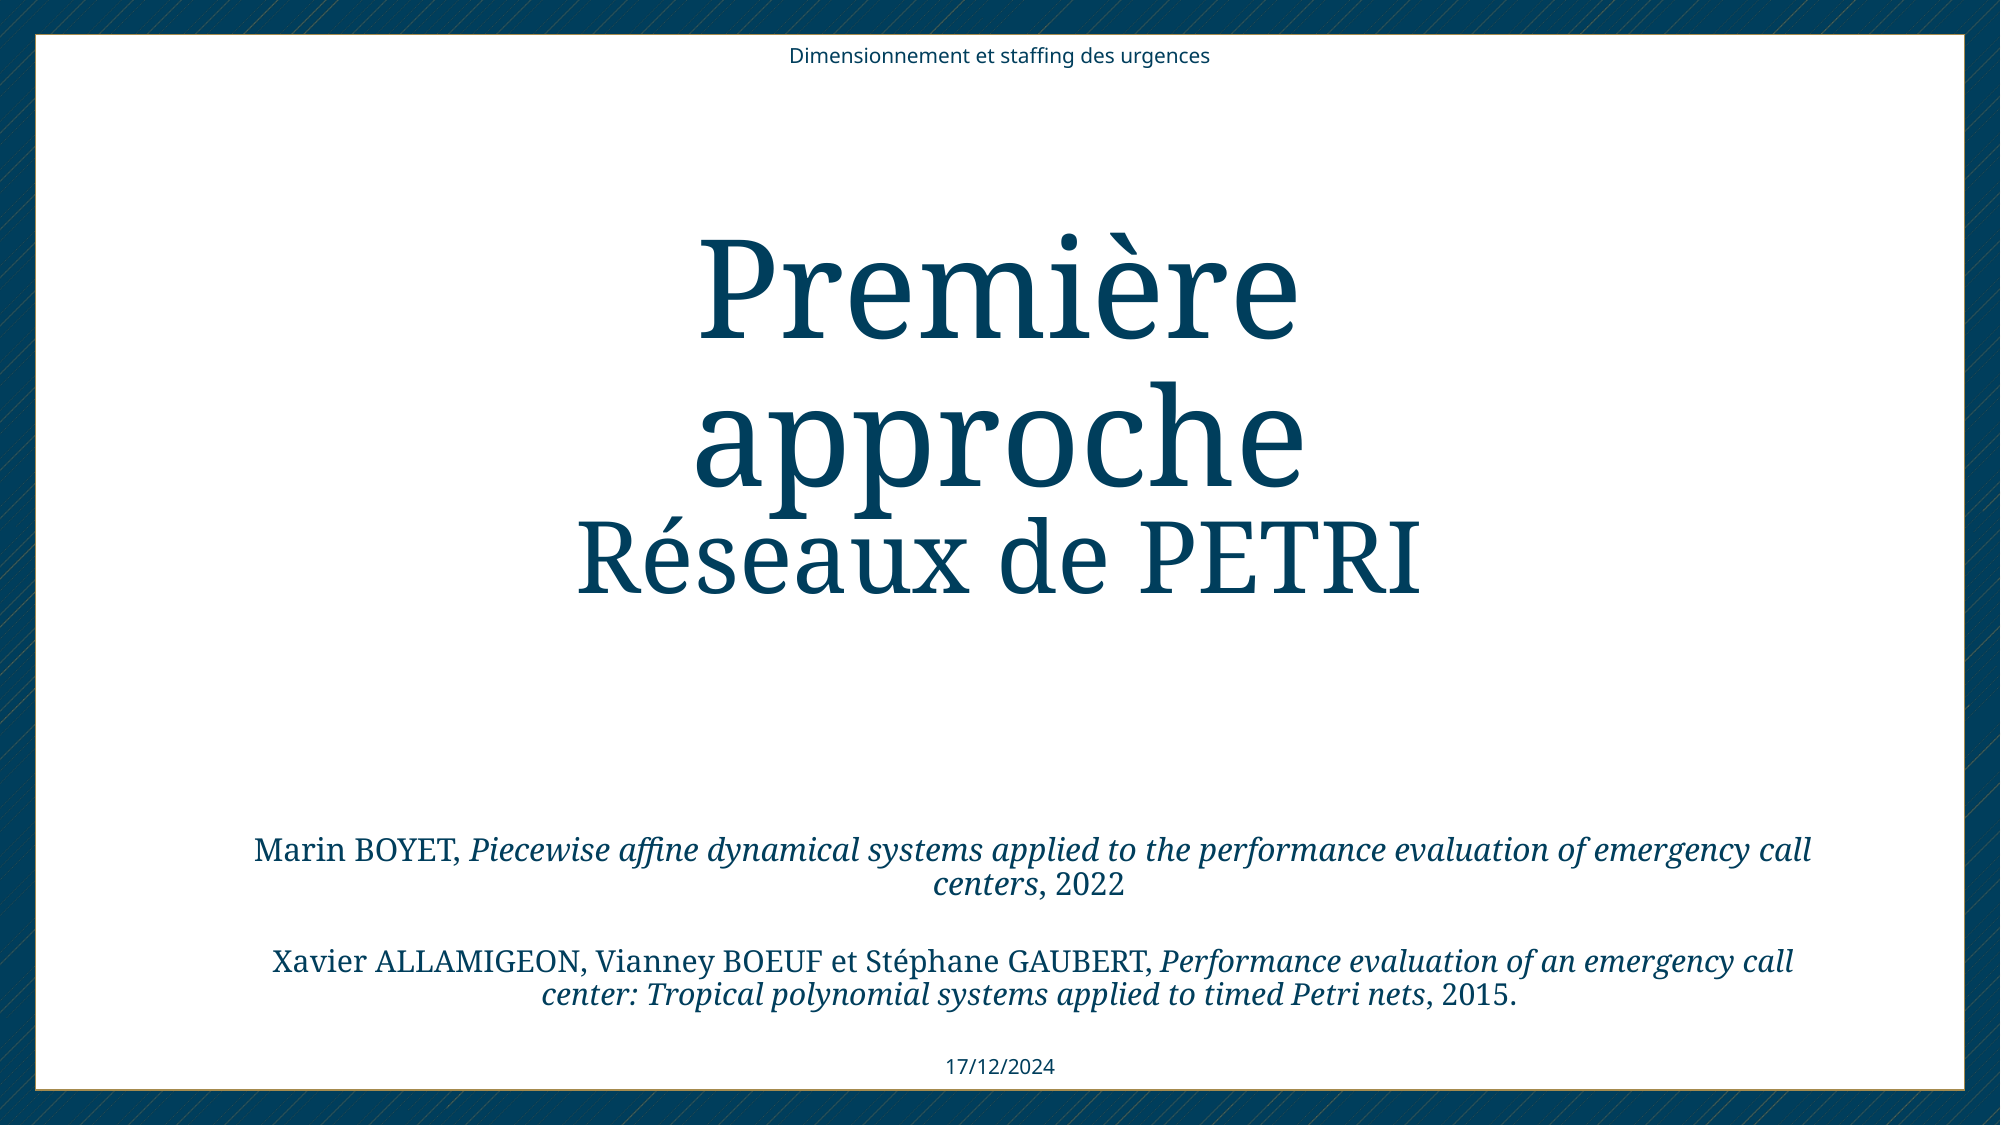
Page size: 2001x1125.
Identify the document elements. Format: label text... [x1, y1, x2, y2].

text_box Réseaux de PETRI [416, 388, 1583, 734]
list Première approche [416, 195, 1583, 388]
text_box Xavier ALLAMIGEON, Vianney BOEUF et Stéphane GAUBERT, Performance evaluation of an emergency call center: Tropical polynomial systems applied to timed Petri nets, 2015. [251, 944, 1815, 1014]
list Dimensionnement et staffing des urgences [764, 53, 1235, 68]
list 17/12/2024 [799, 1057, 1201, 1086]
text_box Marin BOYET, Piecewise affine dynamical systems applied to the performance evaluation of emergency call centers, 2022 [251, 833, 1815, 903]
